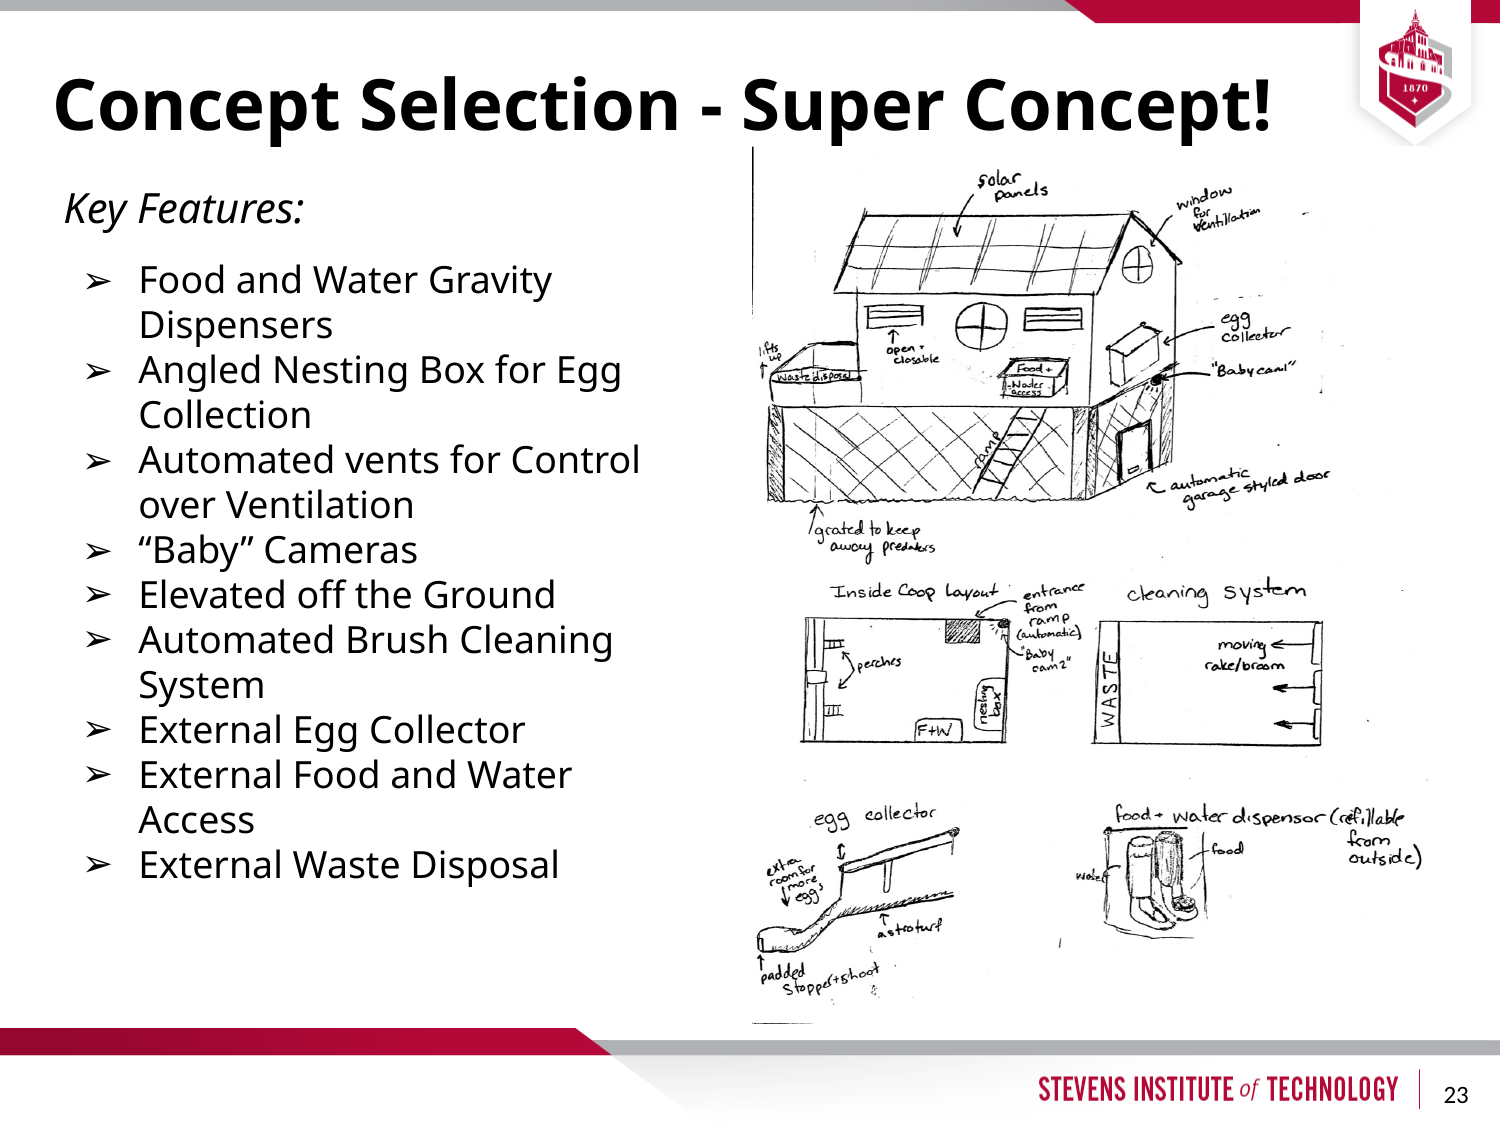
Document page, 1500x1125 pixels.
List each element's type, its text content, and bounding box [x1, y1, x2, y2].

title Concept Selection - Super Concept! [37, 45, 1338, 233]
picture [0, 0, 1500, 1025]
list Key Features: Food and Water Gravity Dispensers Angled Nesting Box for Egg Collection Automated vents for Control over Ventilation “Baby” Cameras Elevated off the Ground Automated Brush Cleaning System External Egg Collector External Food and Water Access External Waste Disposal [48, 166, 709, 978]
picture [0, 1028, 1500, 1125]
slide_number 23 [1428, 1071, 1490, 1108]
